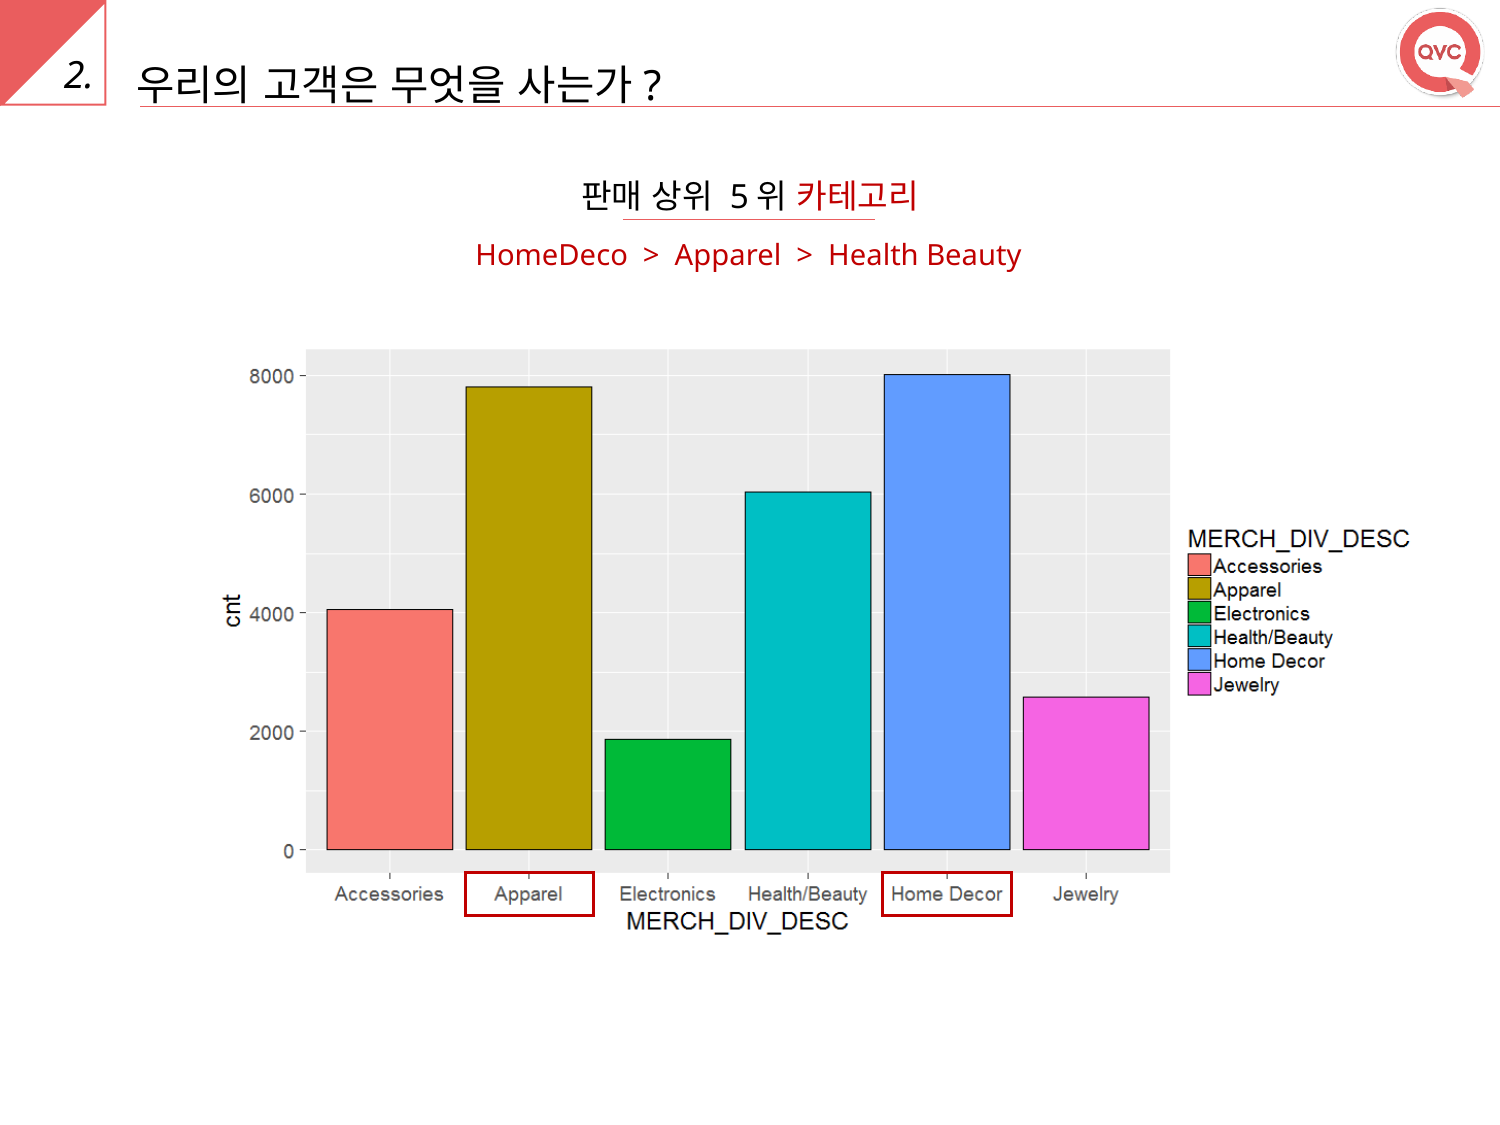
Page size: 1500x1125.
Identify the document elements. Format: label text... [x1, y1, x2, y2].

text_box 우리의 고객은 무엇을 사는가? [121, 26, 677, 117]
picture [1392, 6, 1487, 101]
text_box HomeDeco > Apparel > Health Beauty [460, 211, 1037, 279]
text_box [0, 0, 107, 107]
text_box 판매 상위 5위 카테고리 [566, 147, 934, 211]
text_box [204, 338, 1440, 946]
